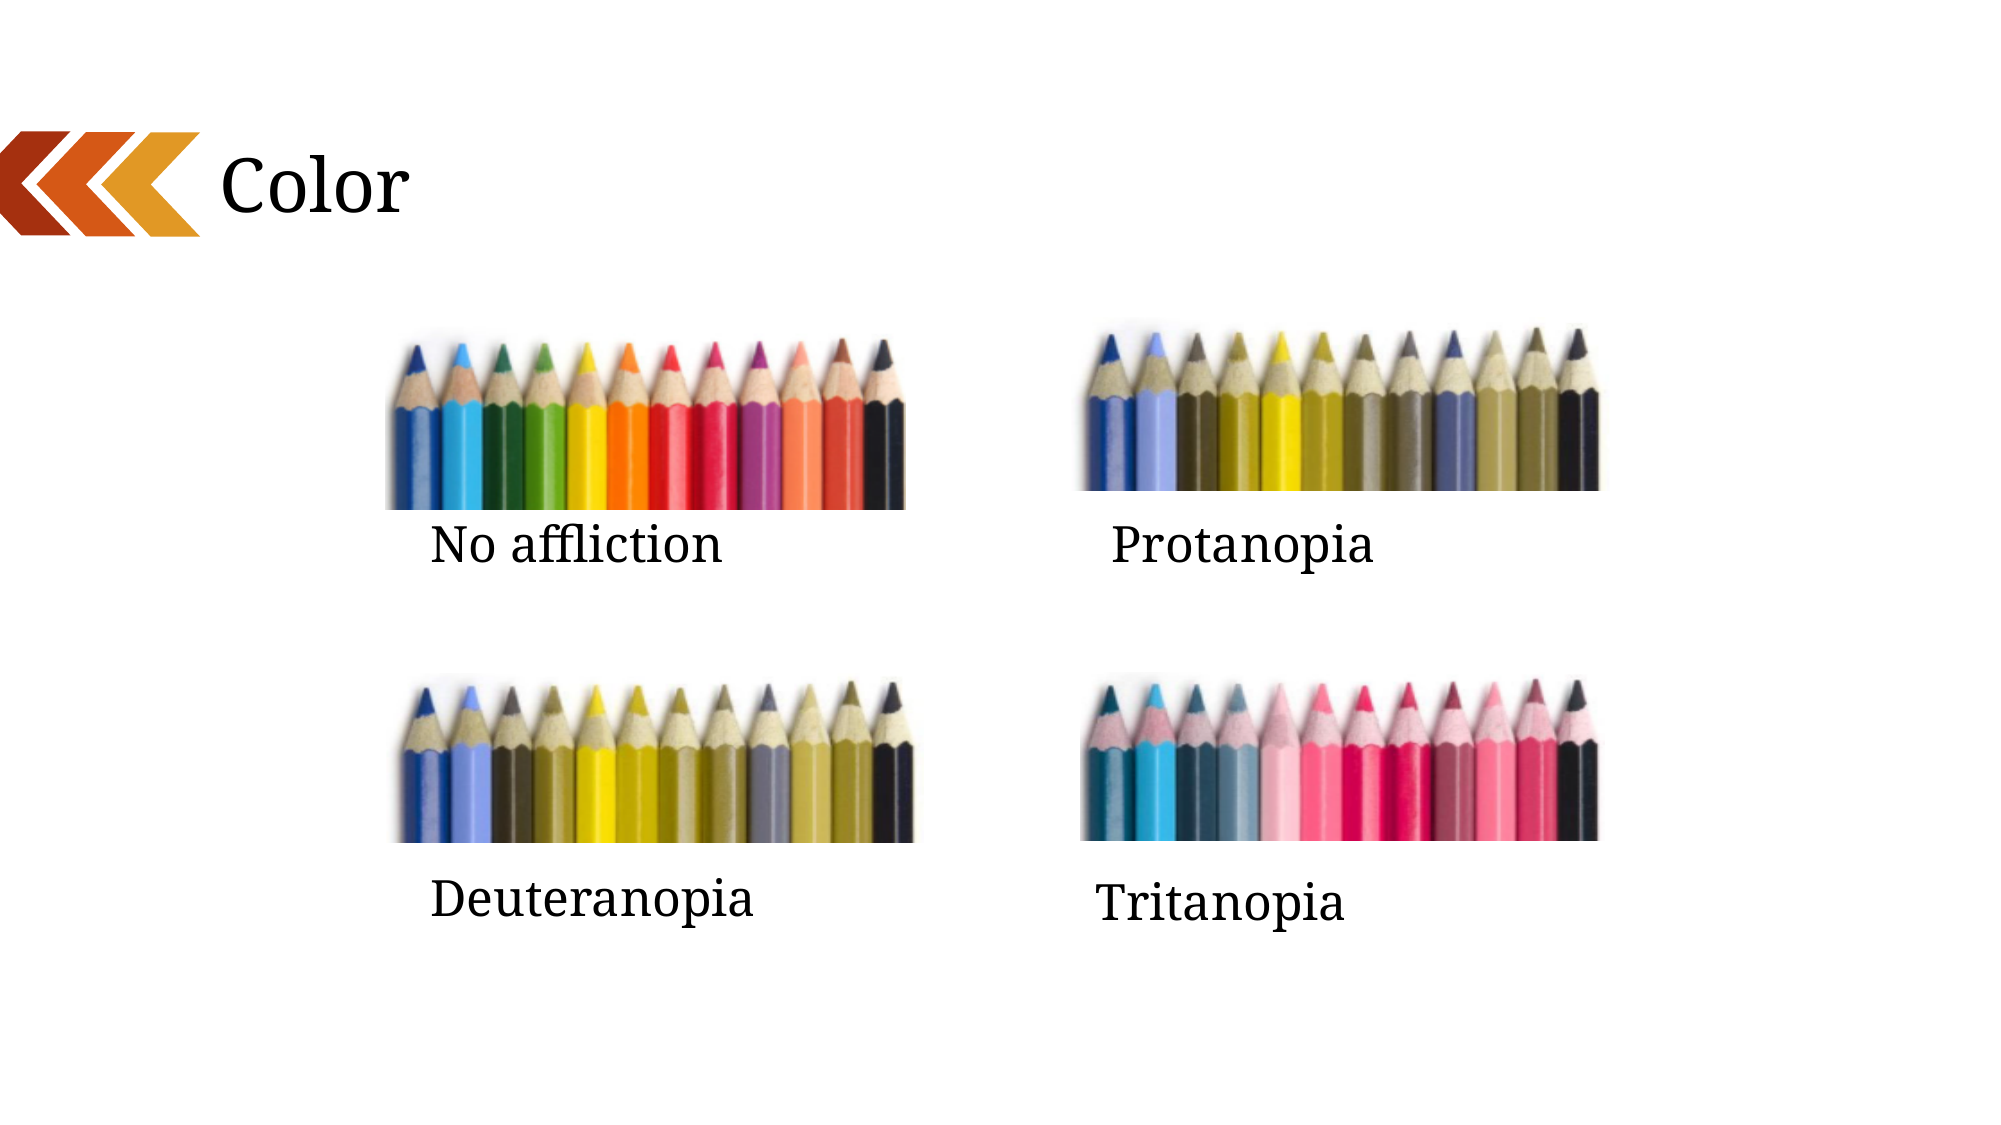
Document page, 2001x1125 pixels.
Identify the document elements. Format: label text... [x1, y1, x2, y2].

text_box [385, 317, 1615, 947]
title Color [200, 24, 1800, 238]
